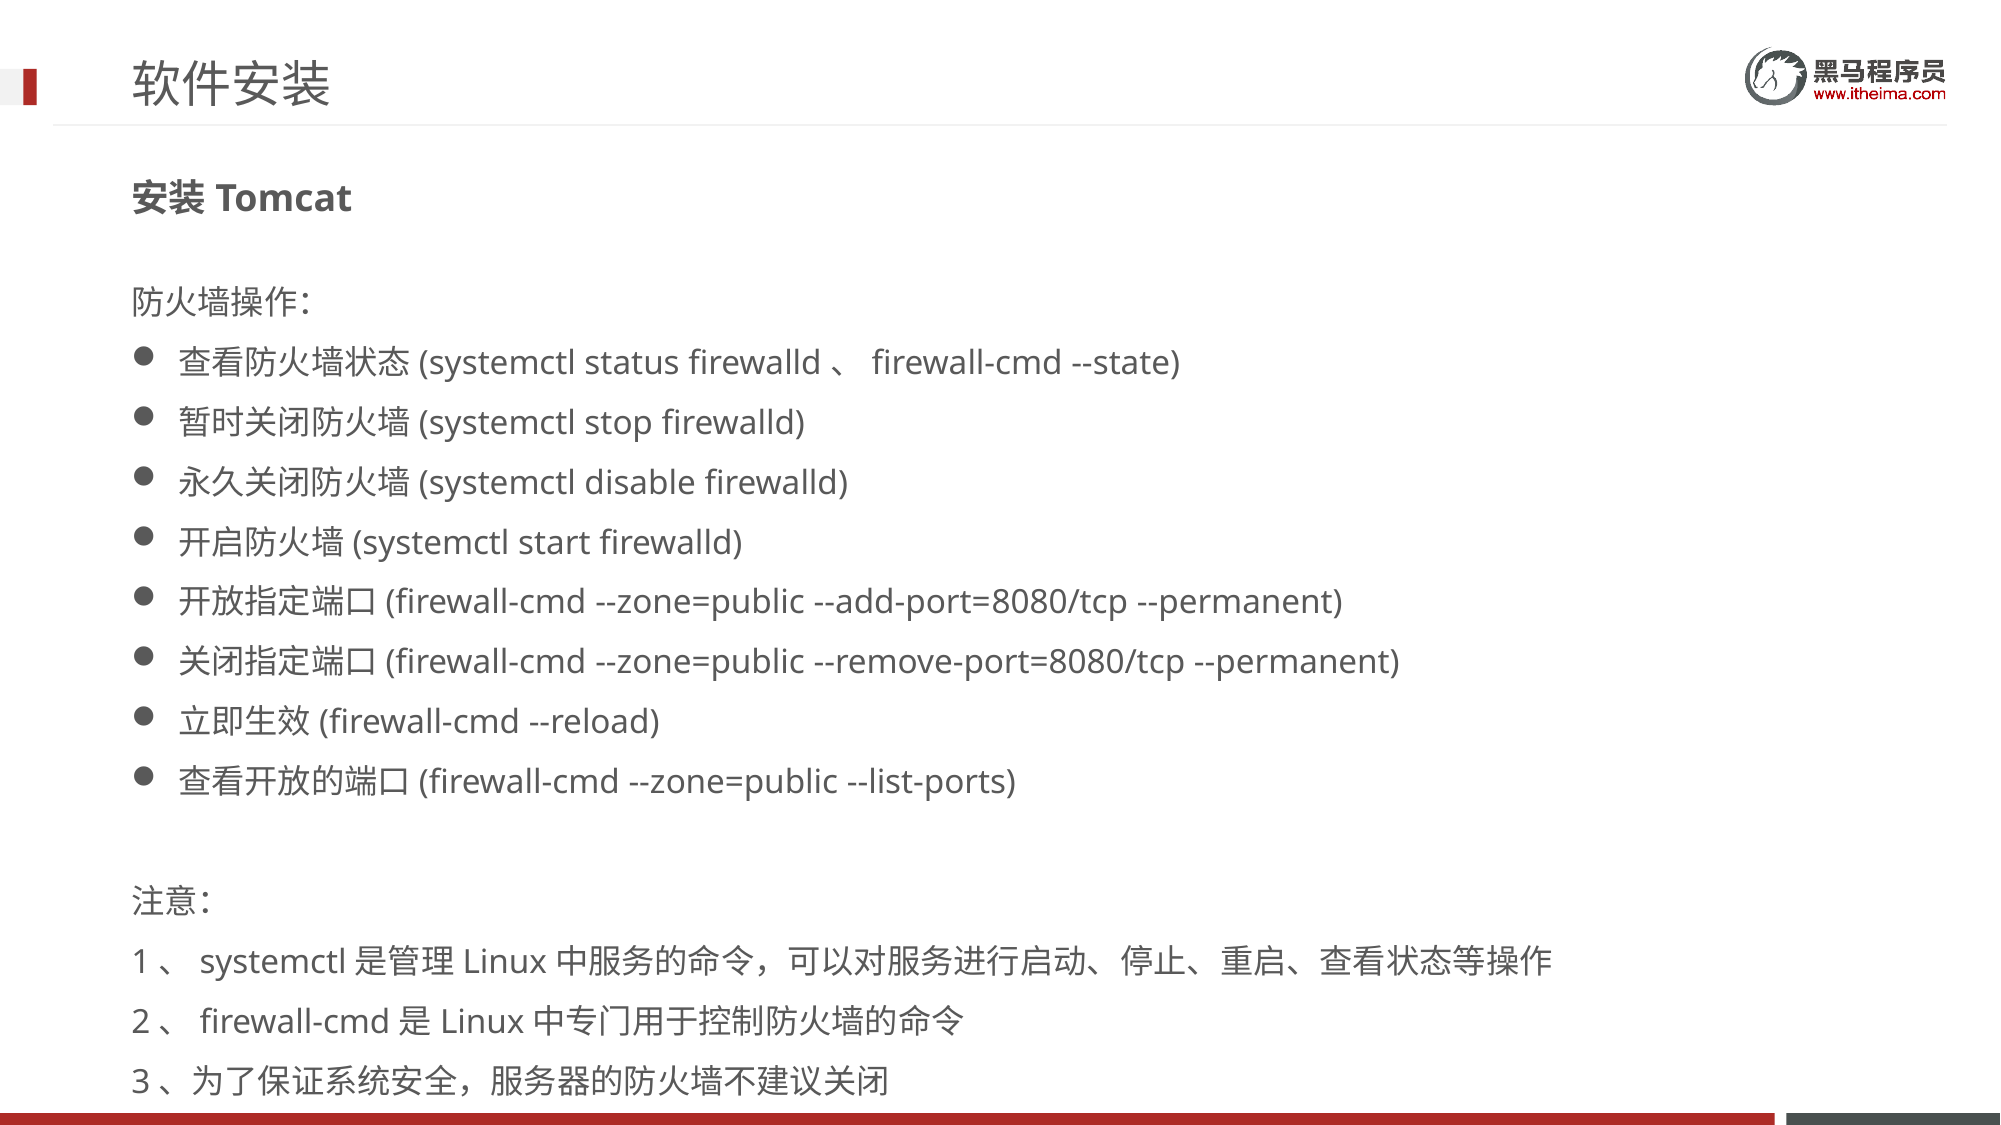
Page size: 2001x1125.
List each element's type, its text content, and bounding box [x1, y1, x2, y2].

text_box 防火墙操作： 查看防火墙状态(systemctl status firewalld、firewall-cmd --state) 暂时关闭防火墙(systemctl stop firewalld) 永久关闭防火墙(systemctl disable firewalld) 开启防火墙(systemctl start firewalld) 开放指定端口(firewall-cmd --zone=public --add-port=8080/tcp --permanent) 关闭指定端口(firewall-cmd --zone=public --remove-port=8080/tcp --permanent) 立即生效(firewall-cmd --reload) 查看开放的端口(firewall-cmd --zone=public --list-ports) 注意： 1、systemctl是管理Linux中服务的命令，可以对服务进行启动、停止、重启、查看状态等操作 2、firewall-cmd是Linux中专门用于控制防火墙的命令 3、为了保证系统安全，服务器的防火墙不建议关闭 [116, 262, 1903, 1099]
picture [1744, 46, 1946, 106]
list 安装Tomcat [116, 154, 1880, 239]
title 软件安装 [116, 40, 1556, 125]
